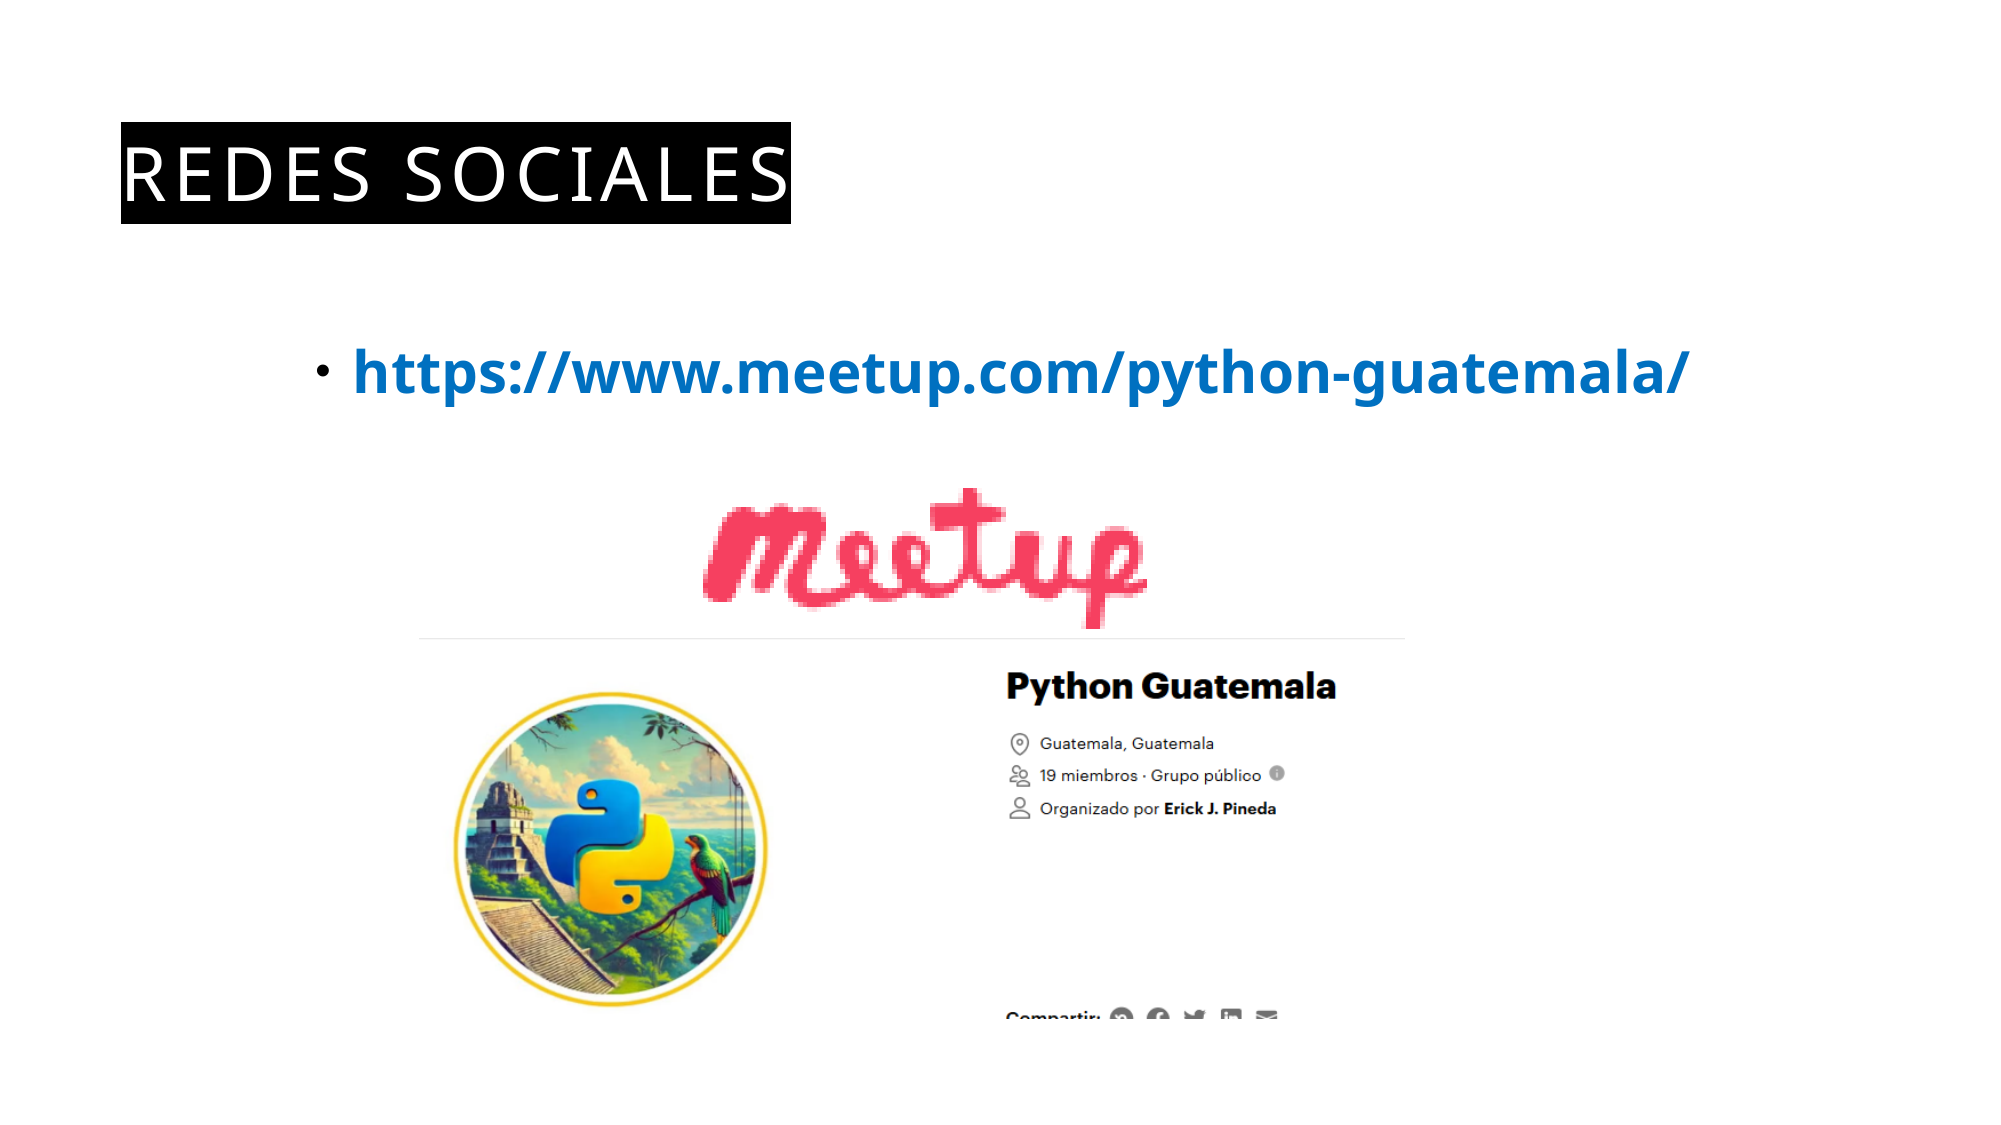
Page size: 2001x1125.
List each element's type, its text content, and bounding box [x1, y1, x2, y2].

picture [419, 465, 1405, 1019]
title Redes sociales [105, 109, 836, 225]
list https://www.meetup.com/python-guatemala/ [300, 313, 1797, 946]
